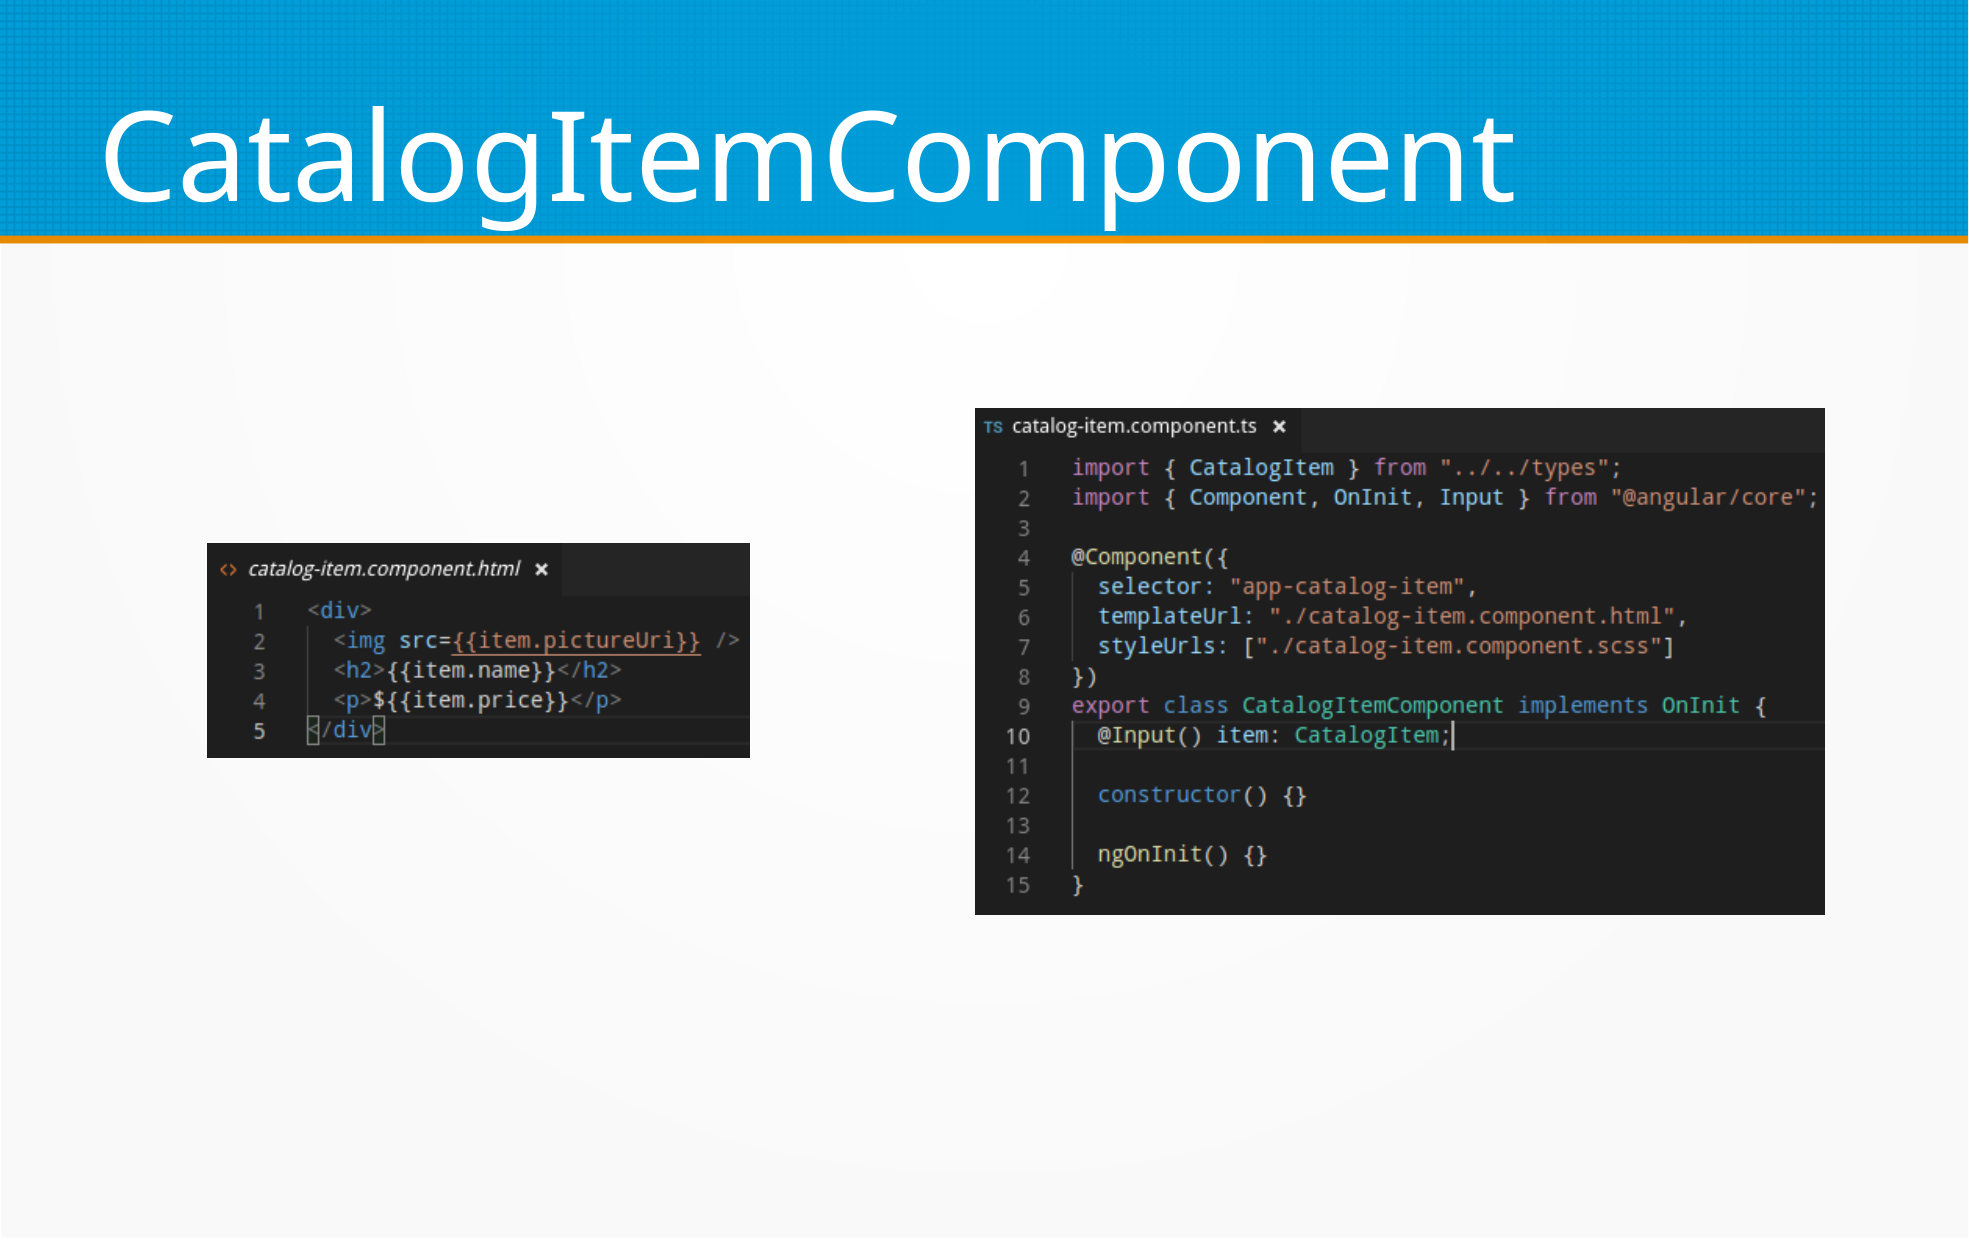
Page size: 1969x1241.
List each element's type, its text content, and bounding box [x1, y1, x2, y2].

text_box CatalogItemComponent [98, 19, 1870, 227]
picture [0, 236, 1969, 1241]
